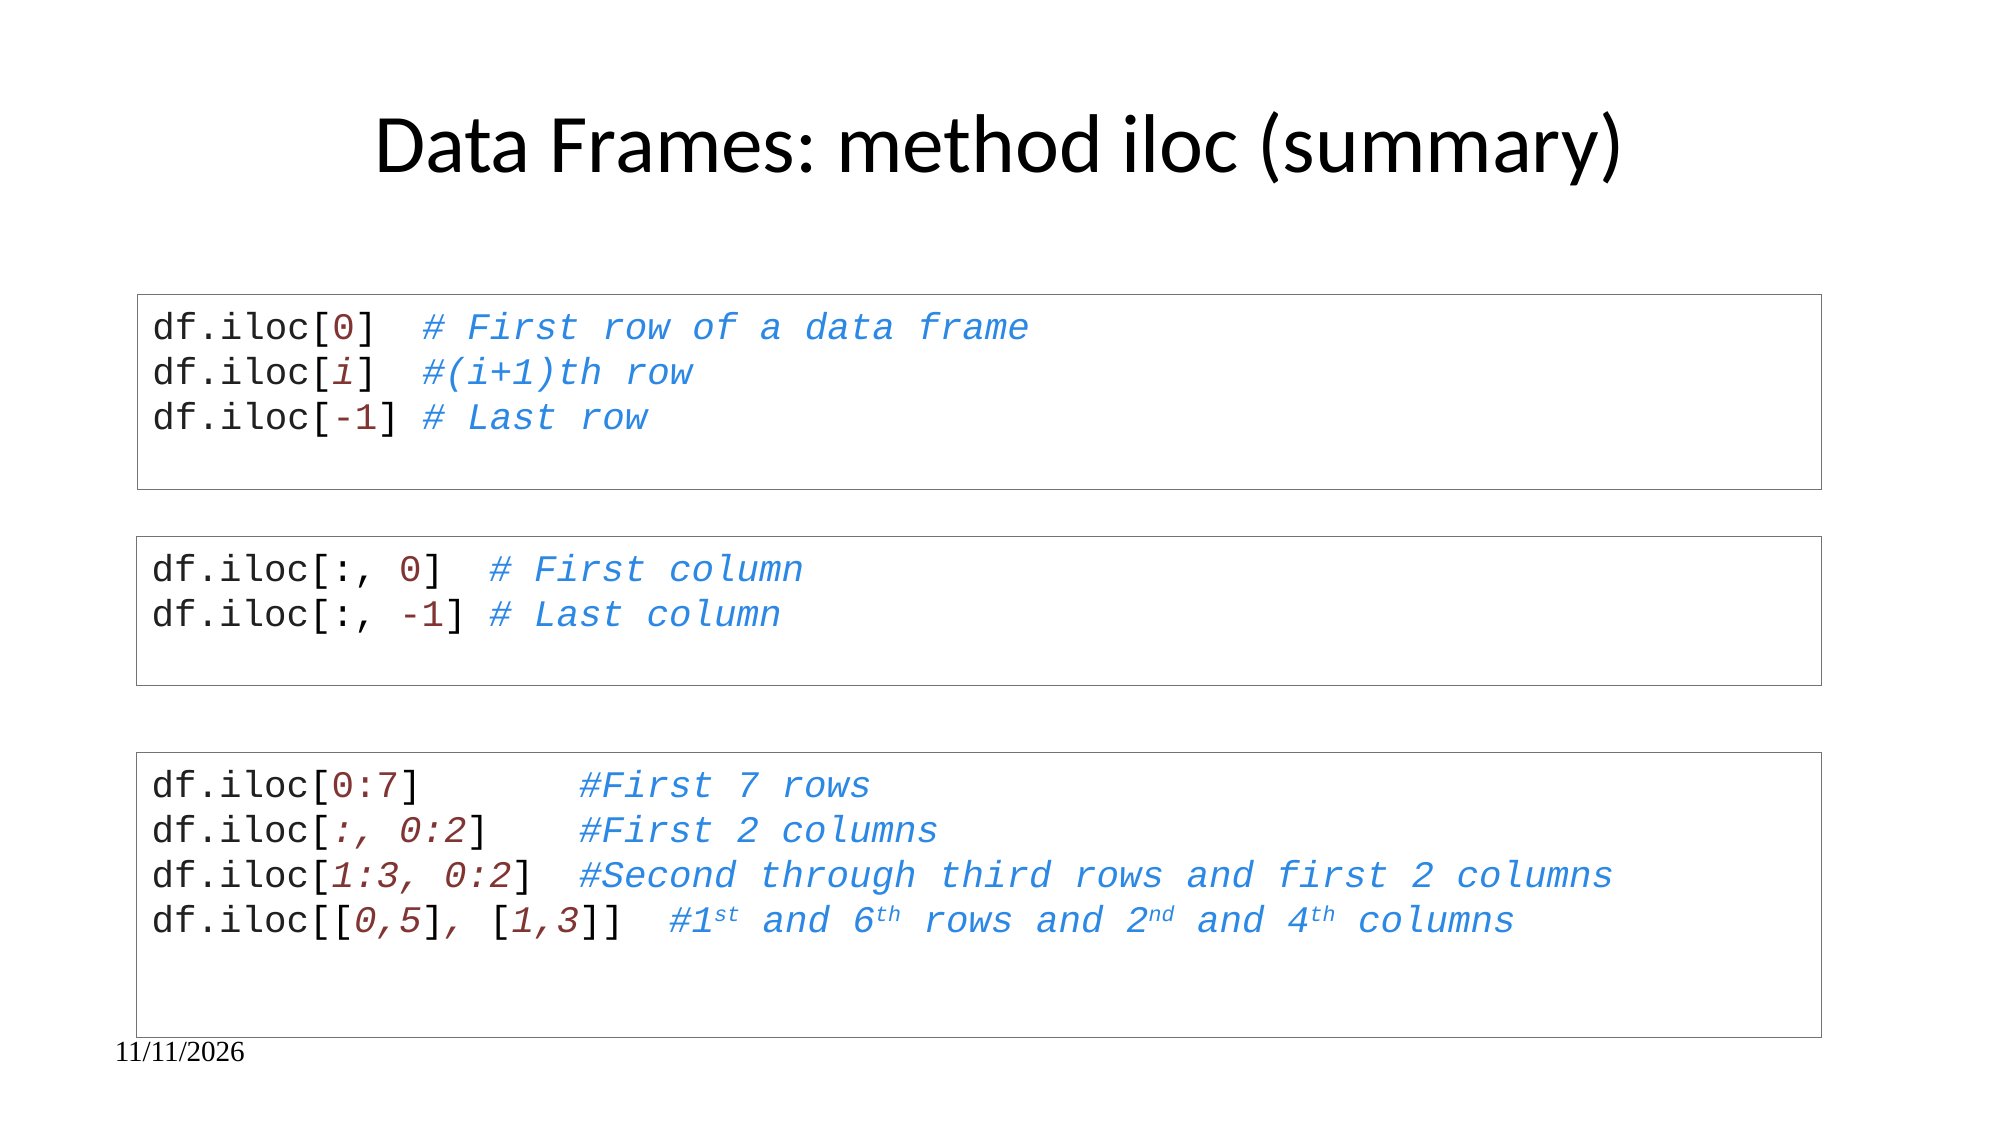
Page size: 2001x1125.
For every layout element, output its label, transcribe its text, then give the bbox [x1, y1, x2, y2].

title Data Frames: method iloc (summary) [99, 44, 1901, 233]
text_box df.iloc[:, 0] # First column df.iloc[:, -1] # Last column [136, 536, 1822, 686]
slide_number [99, 1024, 567, 1103]
text_box df.iloc[0] # First row of a data frame df.iloc[i] #(i+1)th row df.iloc[-1] # Last row [137, 294, 1822, 490]
text_box df.iloc[0:7] #First 7 rows df.iloc[:, 0:2] #First 2 columns df.iloc[1:3, 0:2] #Second through third rows and first 2 columns df.iloc[[0,5], [1,3]] #1st and 6th rows and 2nd and 4th columns [136, 752, 1822, 1038]
slide_number [1433, 1024, 1901, 1103]
